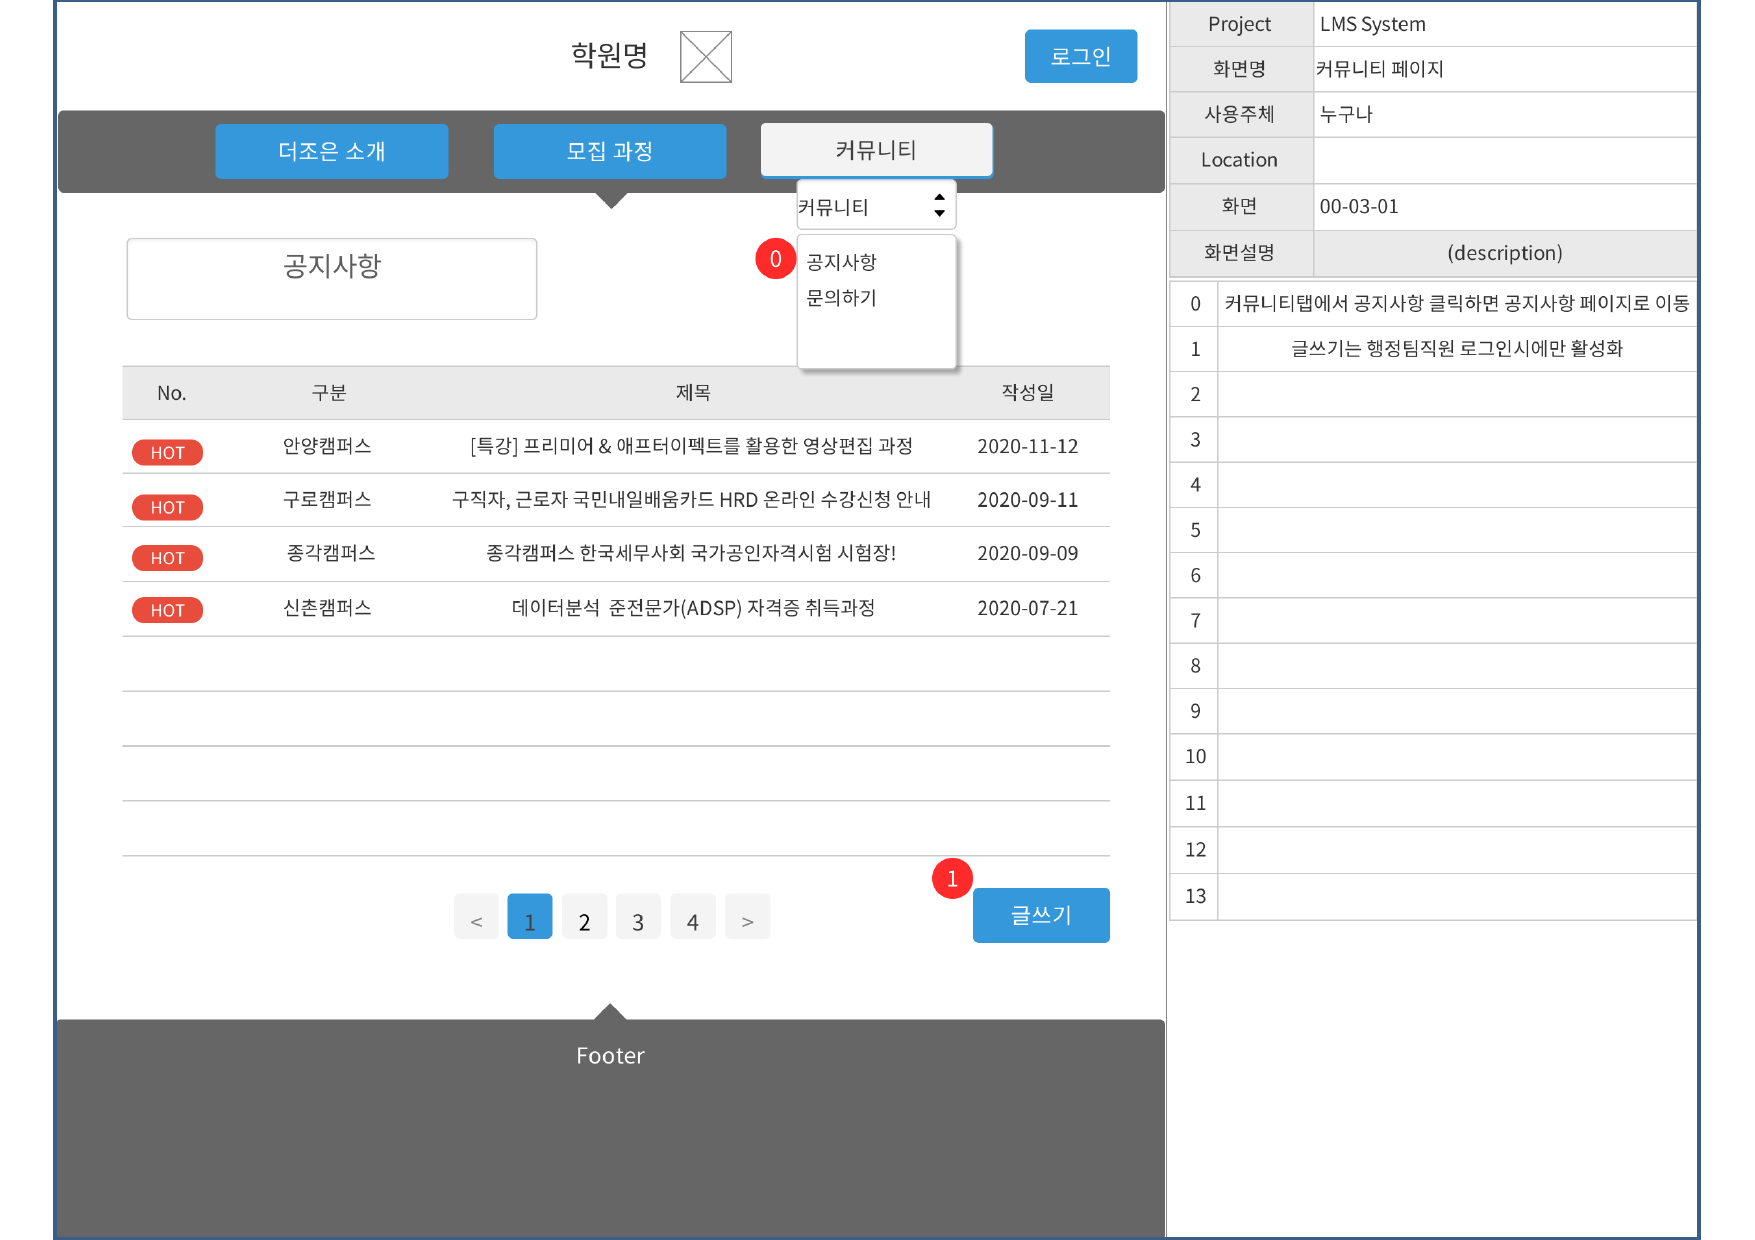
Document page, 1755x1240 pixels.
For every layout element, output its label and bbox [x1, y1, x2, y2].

text_box [55, 0, 1699, 1240]
